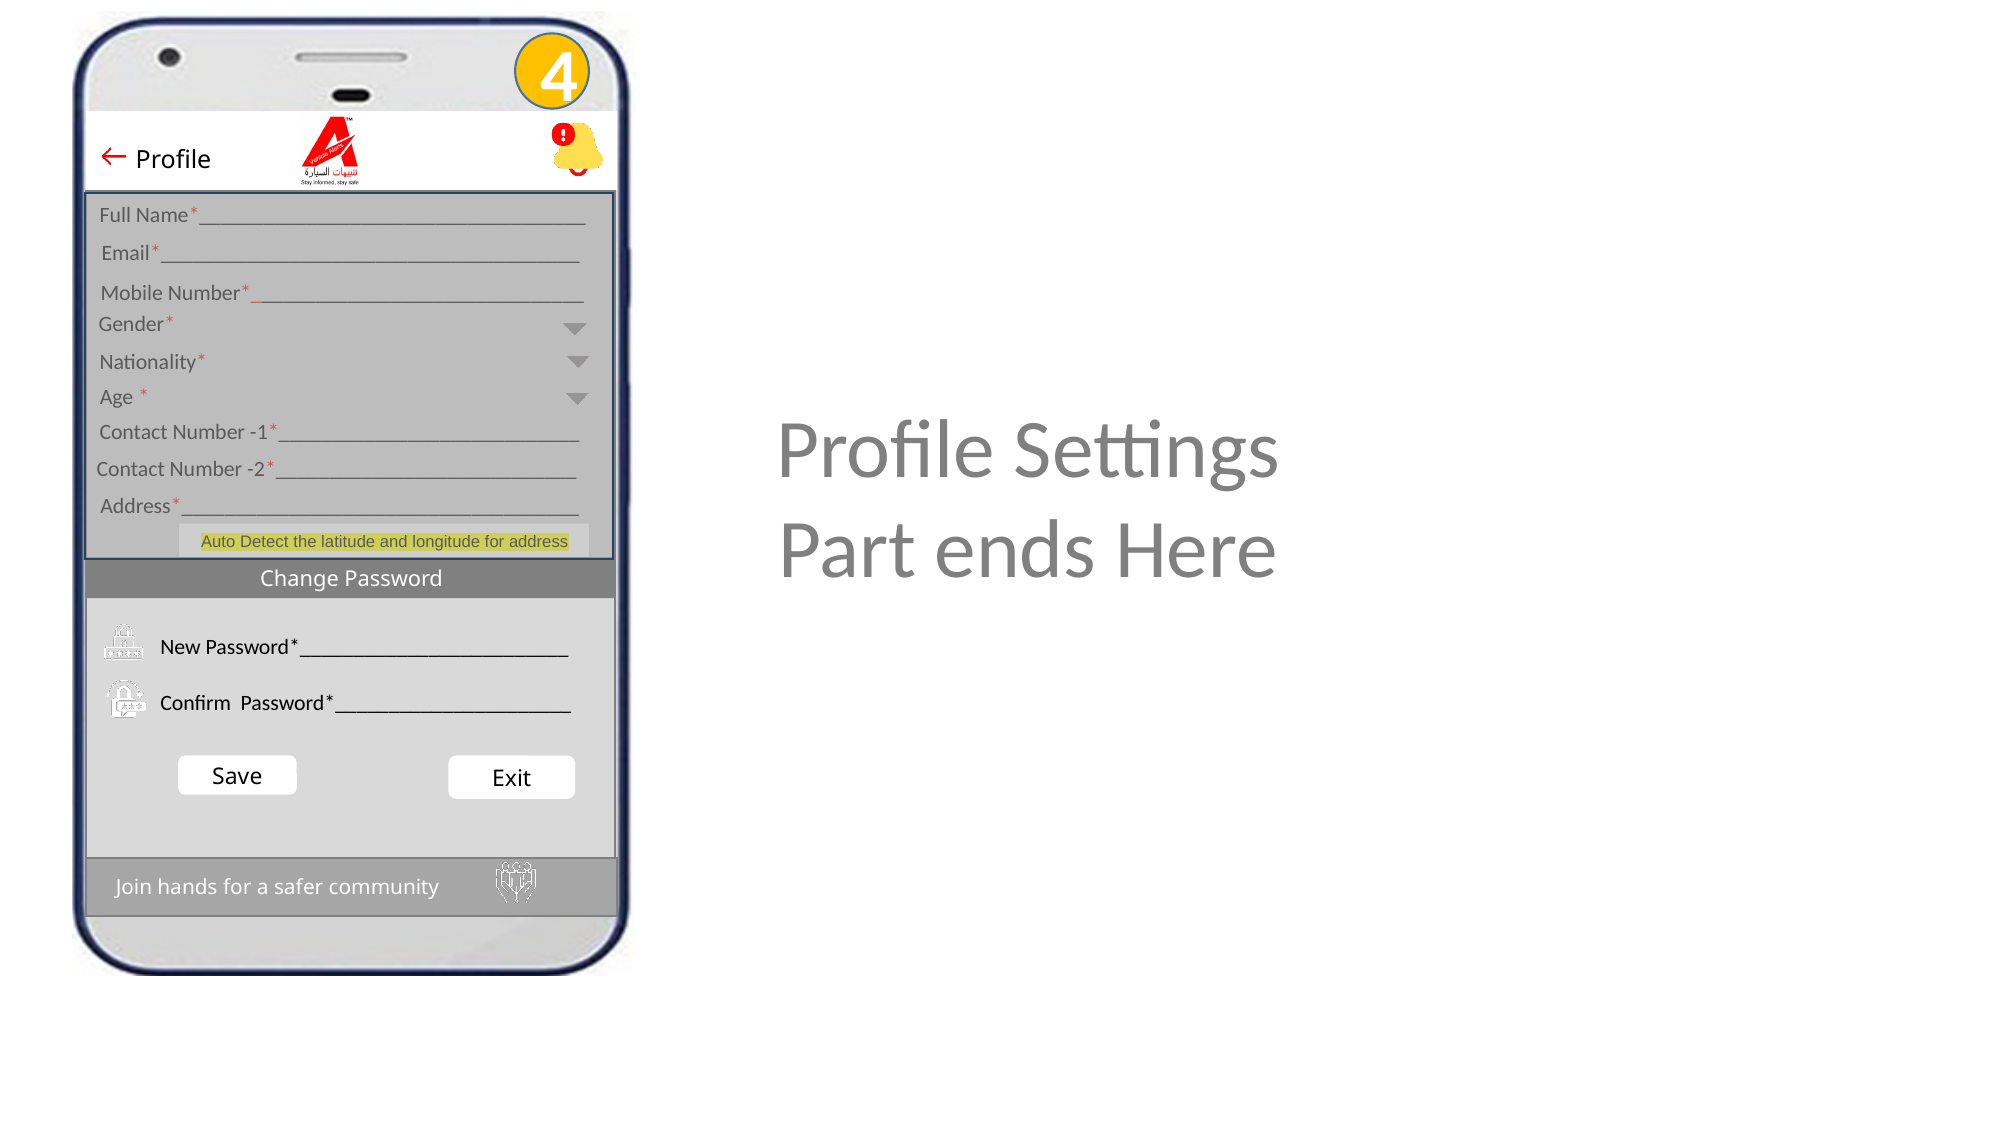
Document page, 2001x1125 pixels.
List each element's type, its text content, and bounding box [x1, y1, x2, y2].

text_box Profile Settings Part ends Here [725, 386, 1331, 602]
picture [72, 11, 636, 976]
